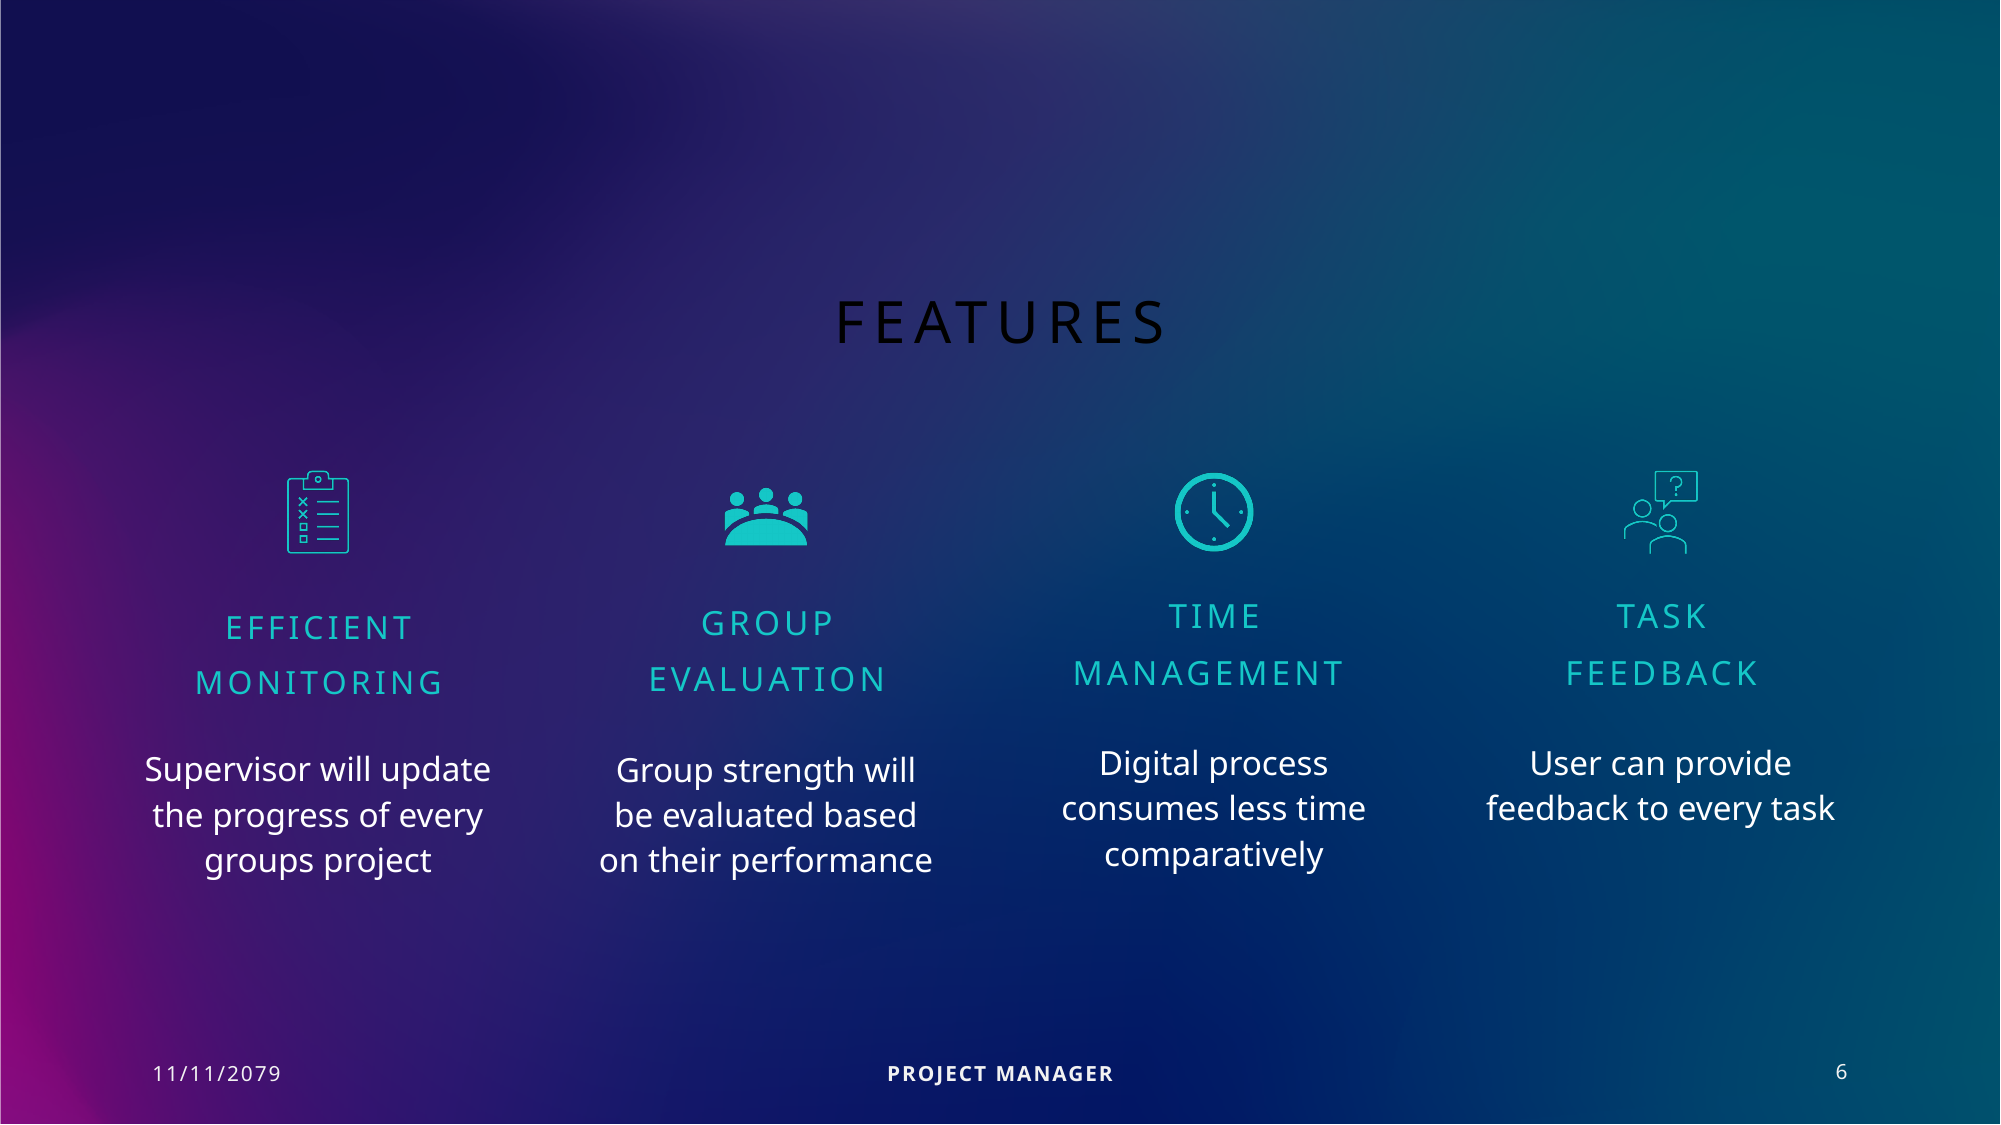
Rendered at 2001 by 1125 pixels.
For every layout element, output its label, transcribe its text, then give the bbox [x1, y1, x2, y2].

list Digital process consumes less time comparatively [1018, 729, 1410, 914]
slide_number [137, 1042, 588, 1103]
footer Project manager [662, 1042, 1338, 1103]
list Group Evaluation [547, 599, 987, 709]
list Task Feedback [1465, 592, 1857, 705]
list Supervisor will update the progress of every groups project [122, 735, 514, 921]
picture [0, 0, 1913, 1125]
list Efficient Monitoring [101, 604, 535, 709]
slide_number 6 [1412, 1042, 1863, 1103]
list User can provide feedback to every task [1465, 729, 1857, 914]
title FEATURES [402, 259, 1598, 364]
list Group strength will be evaluated based on their performance [577, 735, 955, 921]
list Time Management [1018, 592, 1410, 705]
